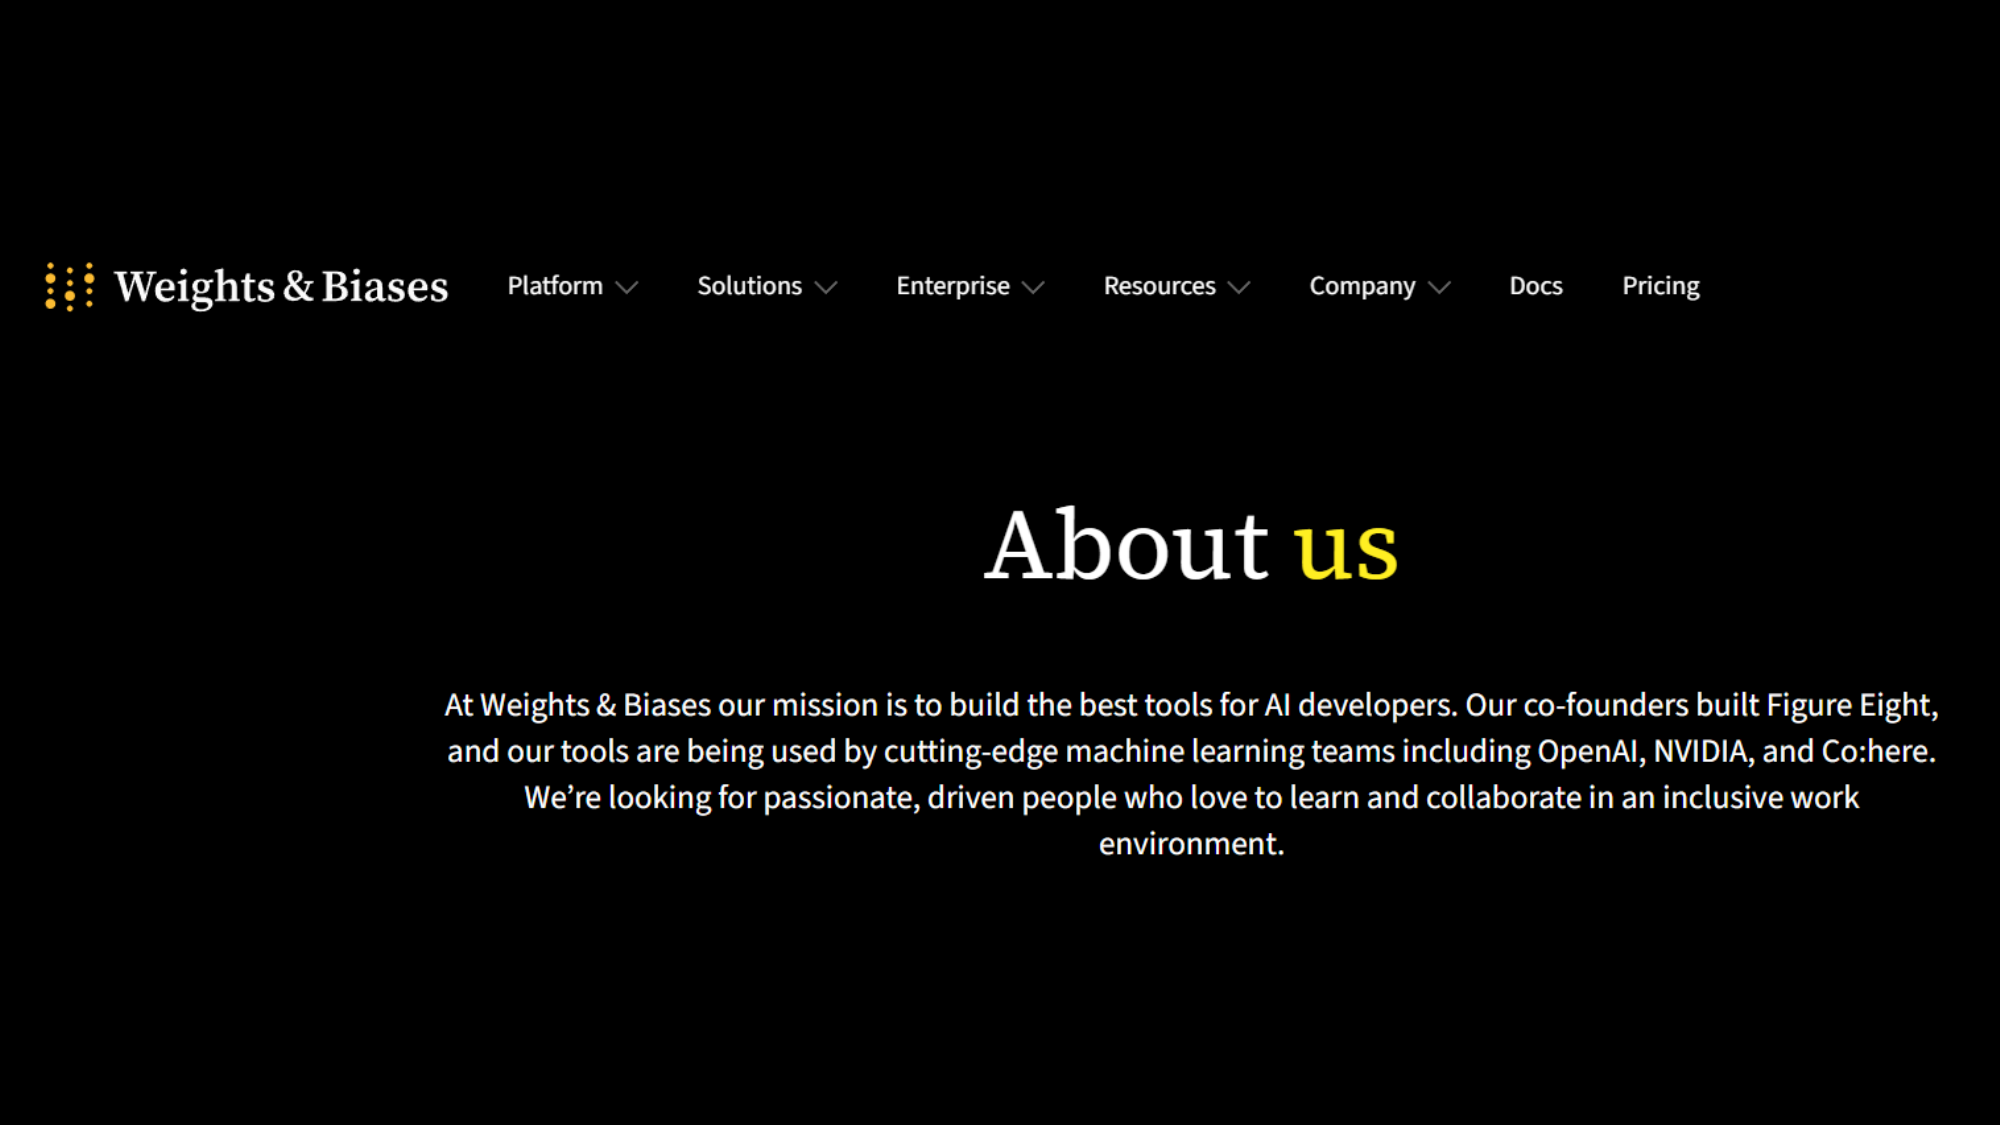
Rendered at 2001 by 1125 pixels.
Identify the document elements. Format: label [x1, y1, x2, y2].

picture [0, 223, 2000, 902]
